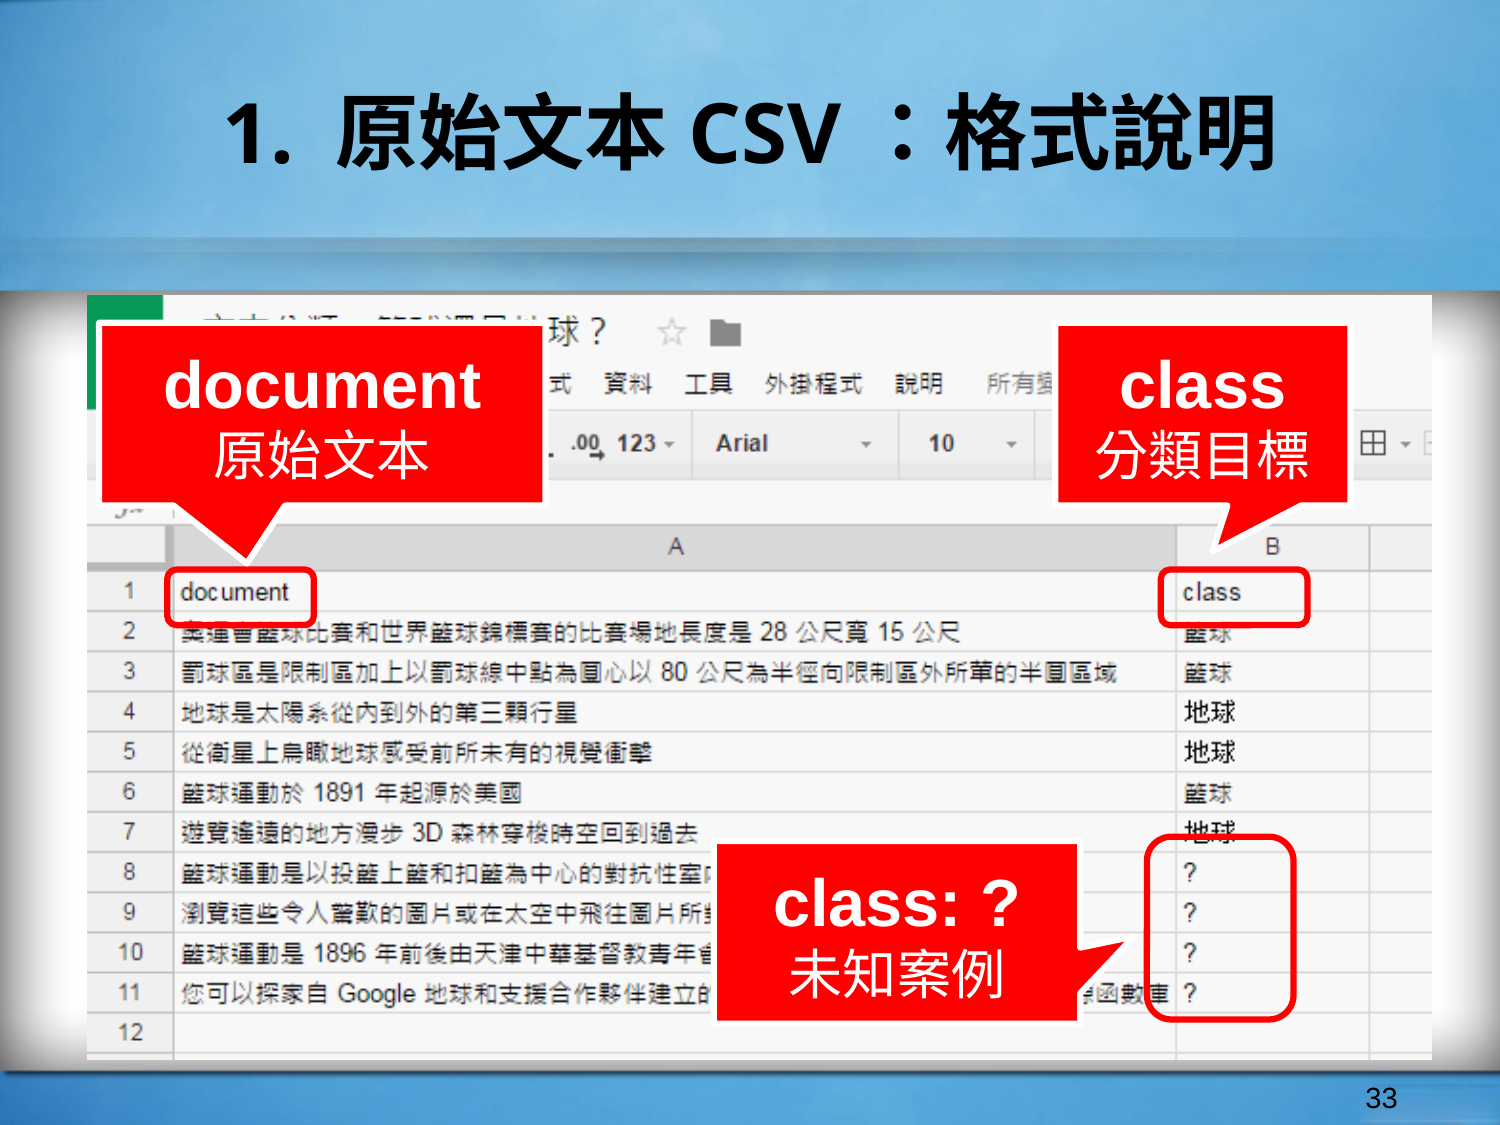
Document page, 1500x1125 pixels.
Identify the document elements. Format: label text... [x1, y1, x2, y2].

slide_number ‹#› [1350, 1074, 1488, 1118]
picture [0, 0, 1500, 1125]
title 1. 原始文本CSV：格式說明 [78, 27, 1422, 232]
